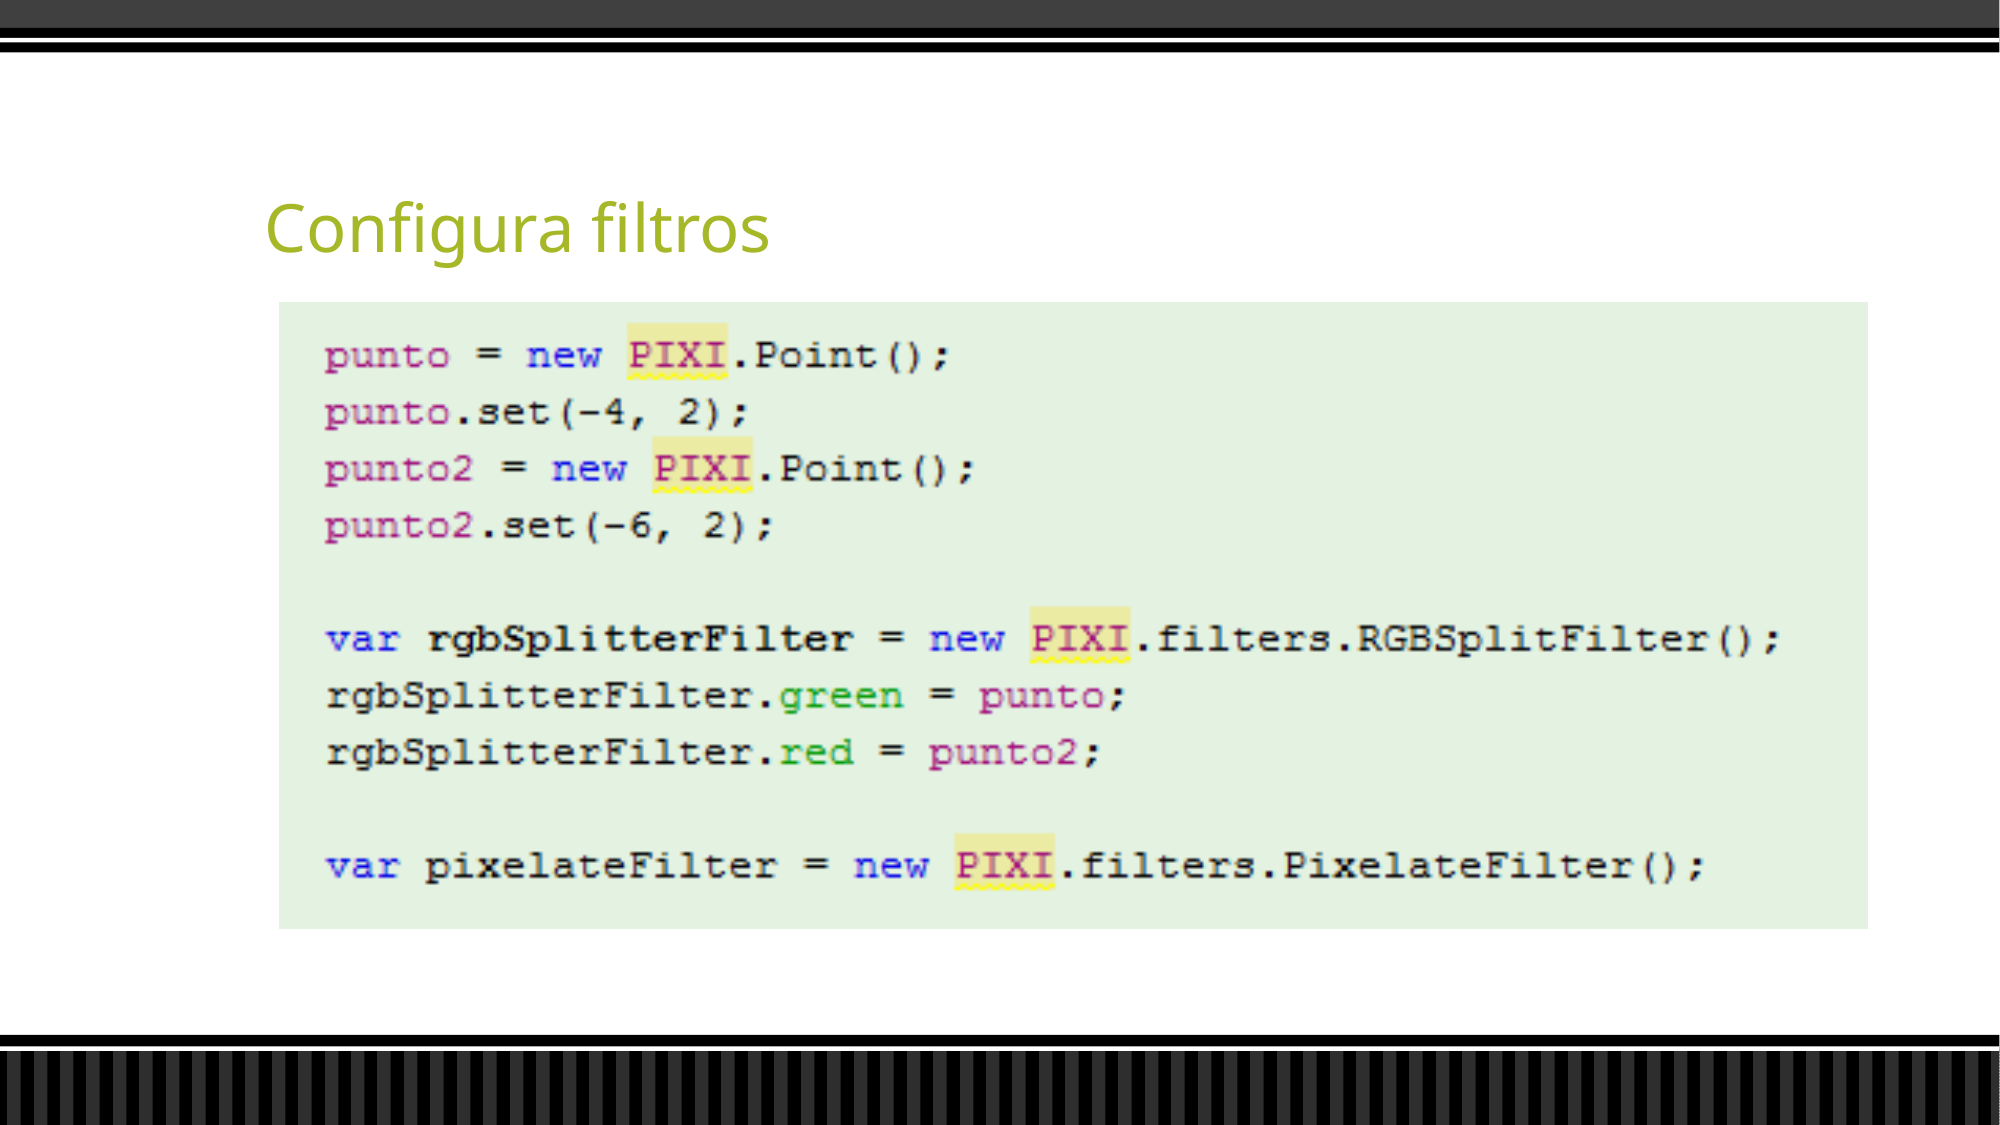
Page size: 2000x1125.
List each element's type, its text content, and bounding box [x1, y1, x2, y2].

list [278, 302, 1869, 930]
title Configura filtros [249, 99, 1750, 275]
